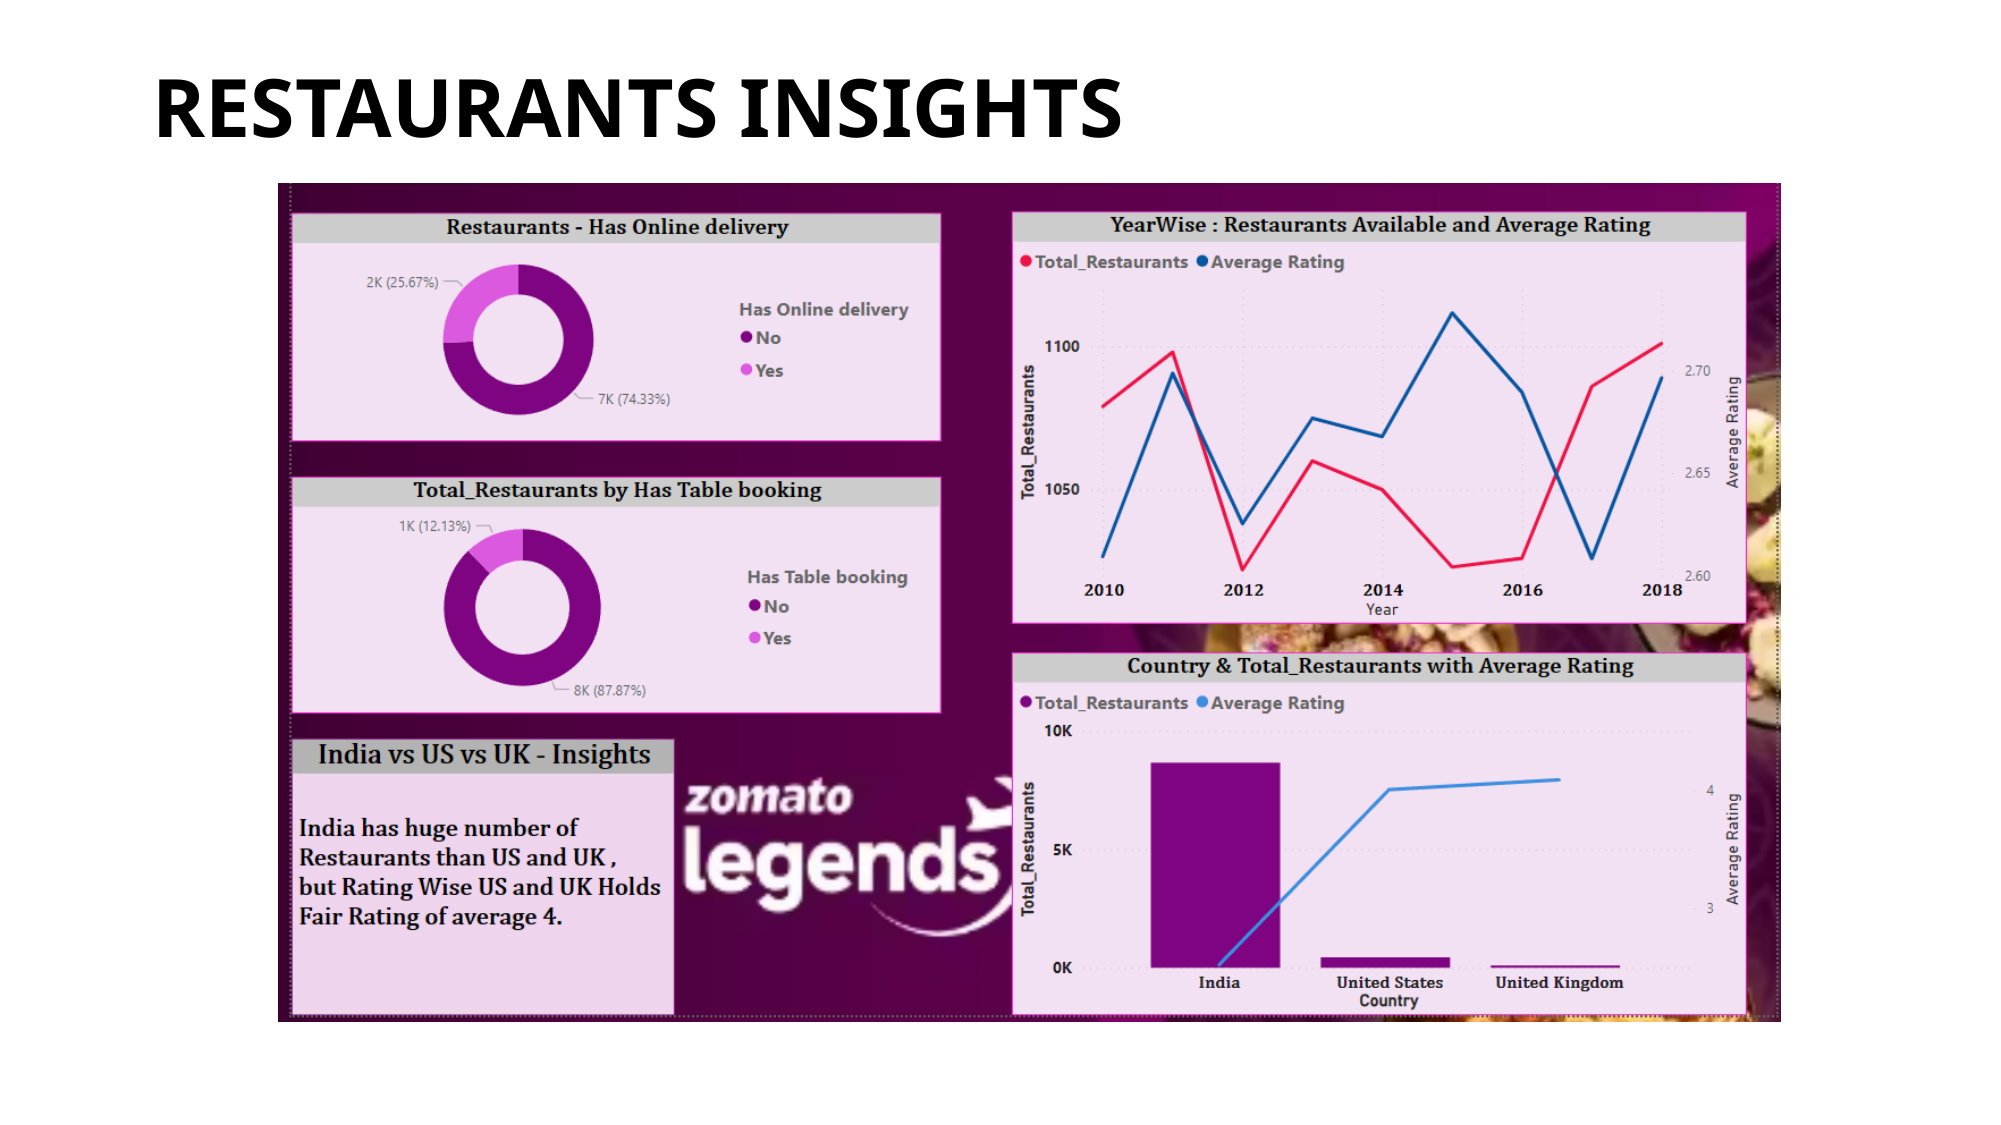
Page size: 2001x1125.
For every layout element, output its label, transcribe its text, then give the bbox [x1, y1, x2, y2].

title RESTAURANTS INSIGHTS [137, 59, 1863, 163]
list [278, 183, 1781, 1022]
